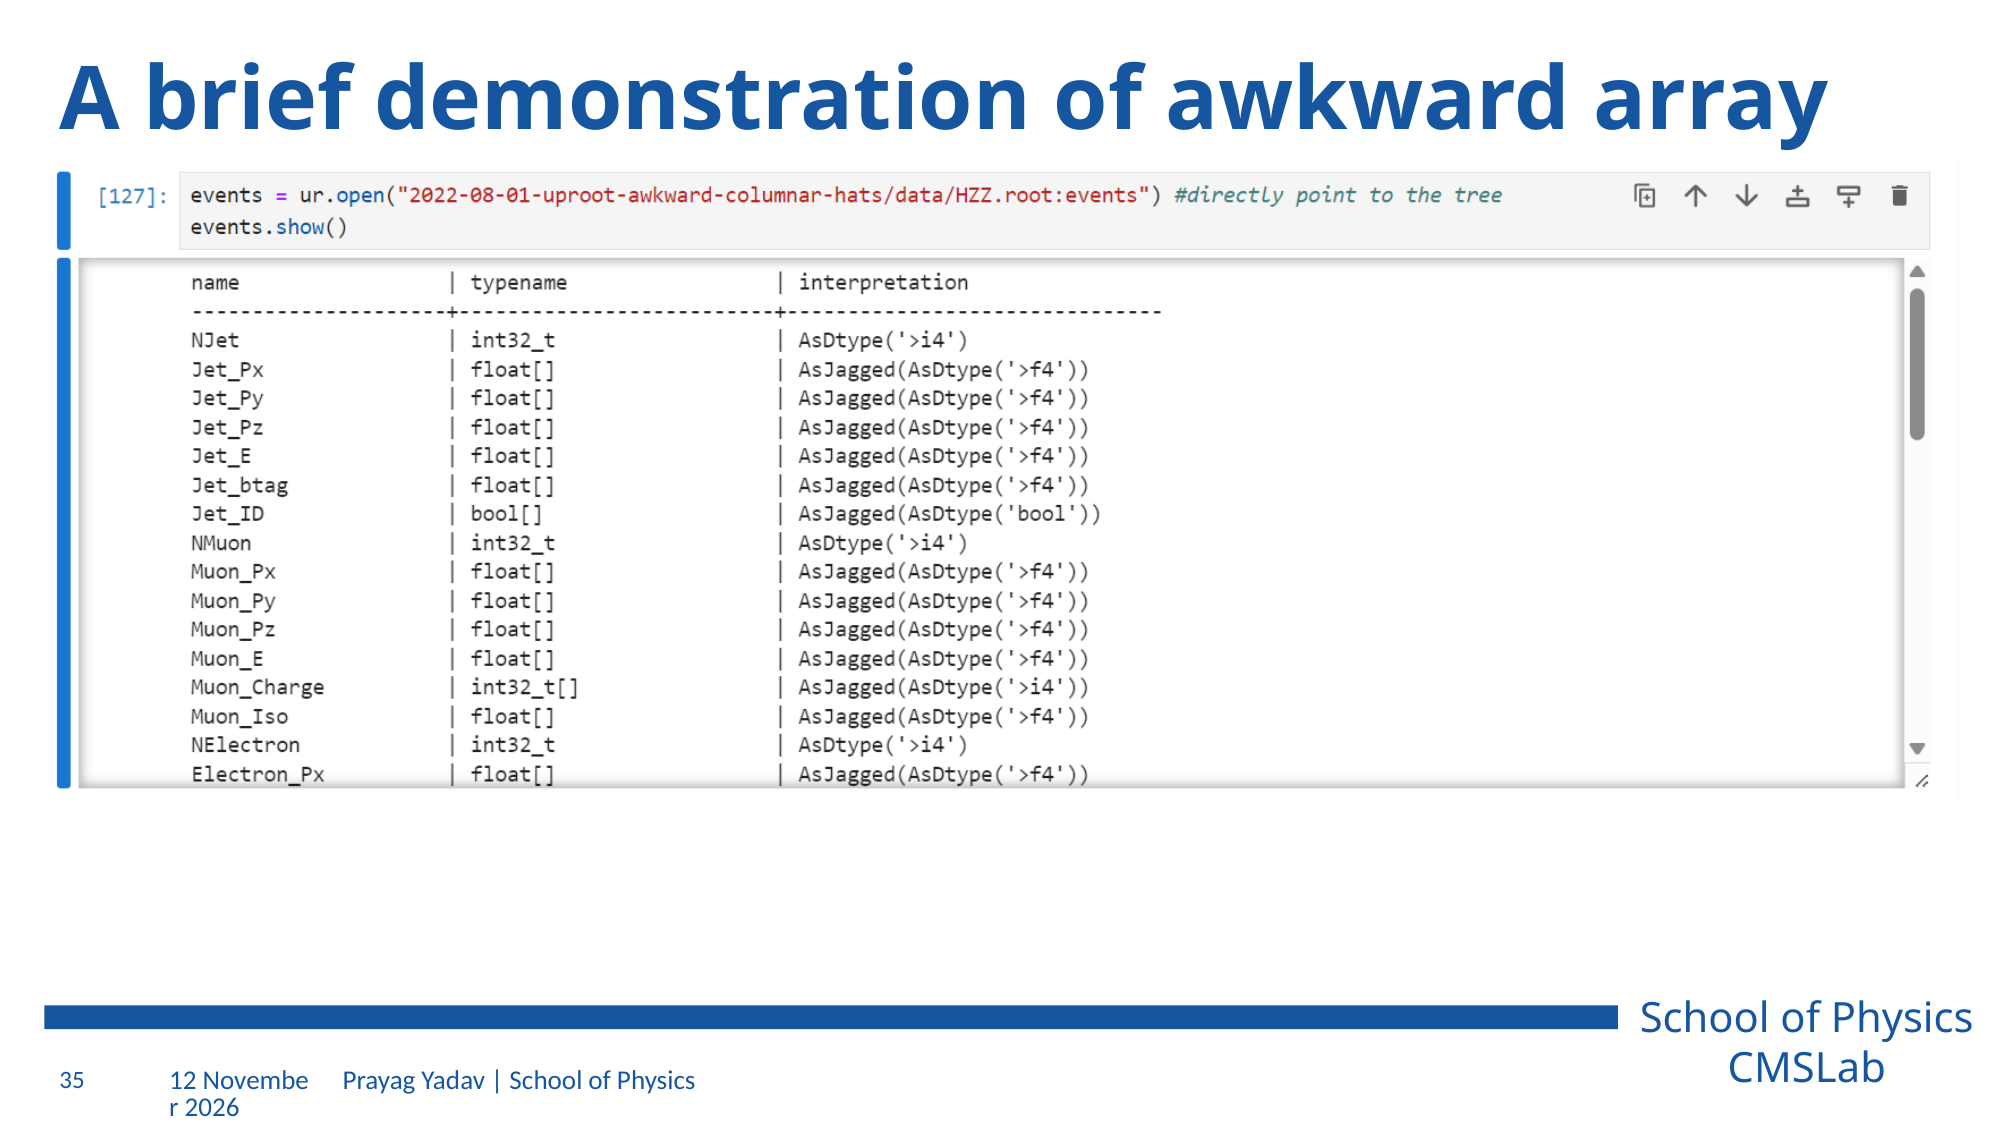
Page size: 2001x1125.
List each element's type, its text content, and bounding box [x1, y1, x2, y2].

footer Prayag Yadav | School of Physics [327, 1048, 1003, 1109]
picture [48, 157, 1961, 802]
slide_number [154, 1048, 325, 1109]
title A brief demonstration of awkward array [44, 44, 1859, 158]
slide_number 35 [44, 1048, 111, 1109]
